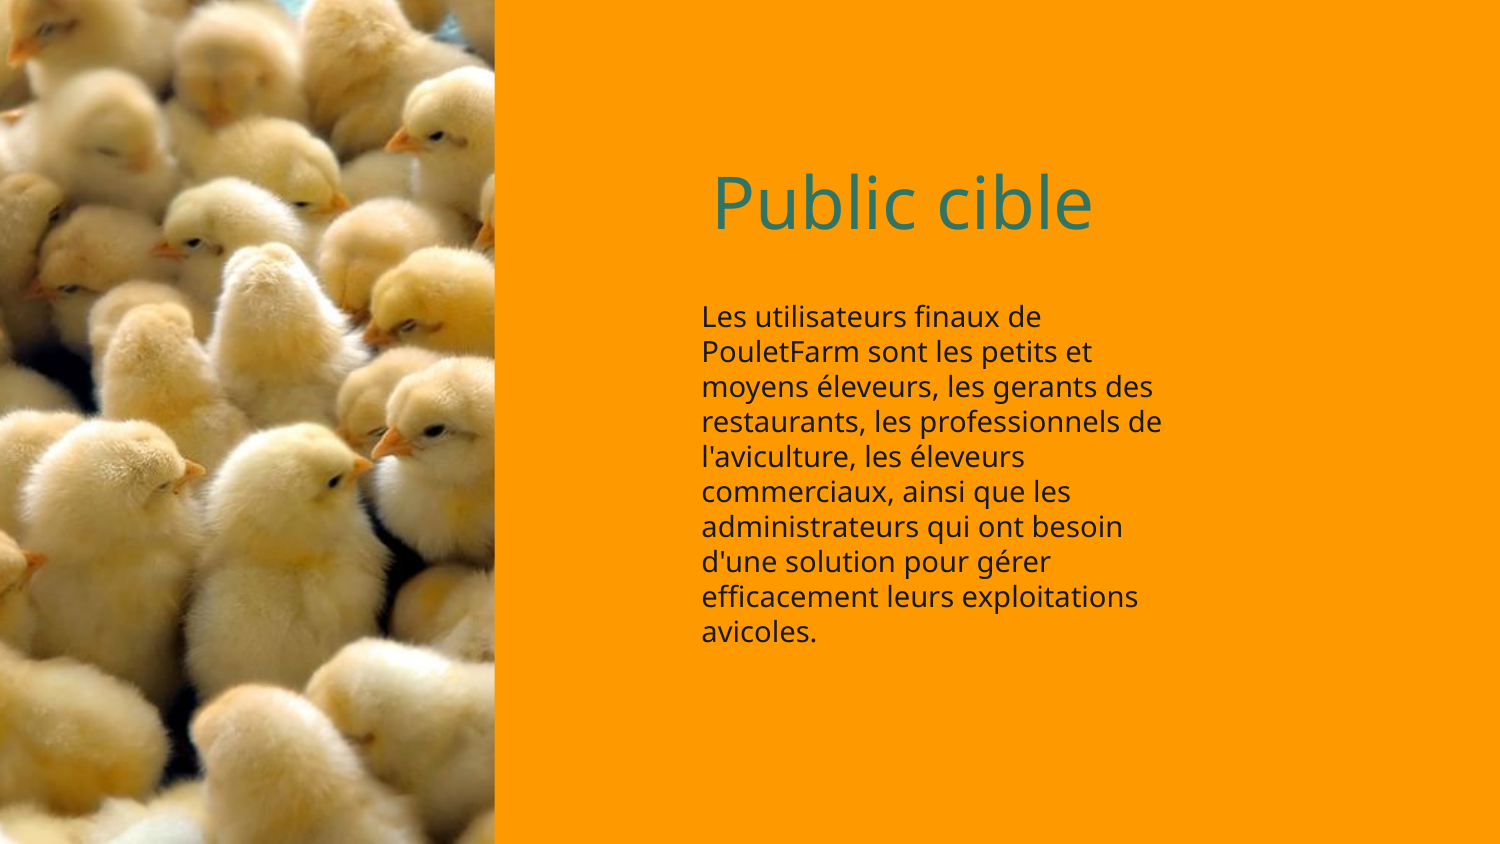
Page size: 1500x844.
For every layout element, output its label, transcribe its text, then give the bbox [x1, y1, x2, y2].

title Public cible [499, 141, 1352, 236]
picture [0, 0, 495, 844]
subtitle Les utilisateurs finaux de PouletFarm sont les petits et moyens éleveurs, les gerants des restaurants, les professionnels de l'aviculture, les éleveurs commerciaux, ainsi que les administrateurs qui ont besoin d'une solution pour gérer efficacement leurs exploitations avicoles. [686, 283, 1204, 712]
